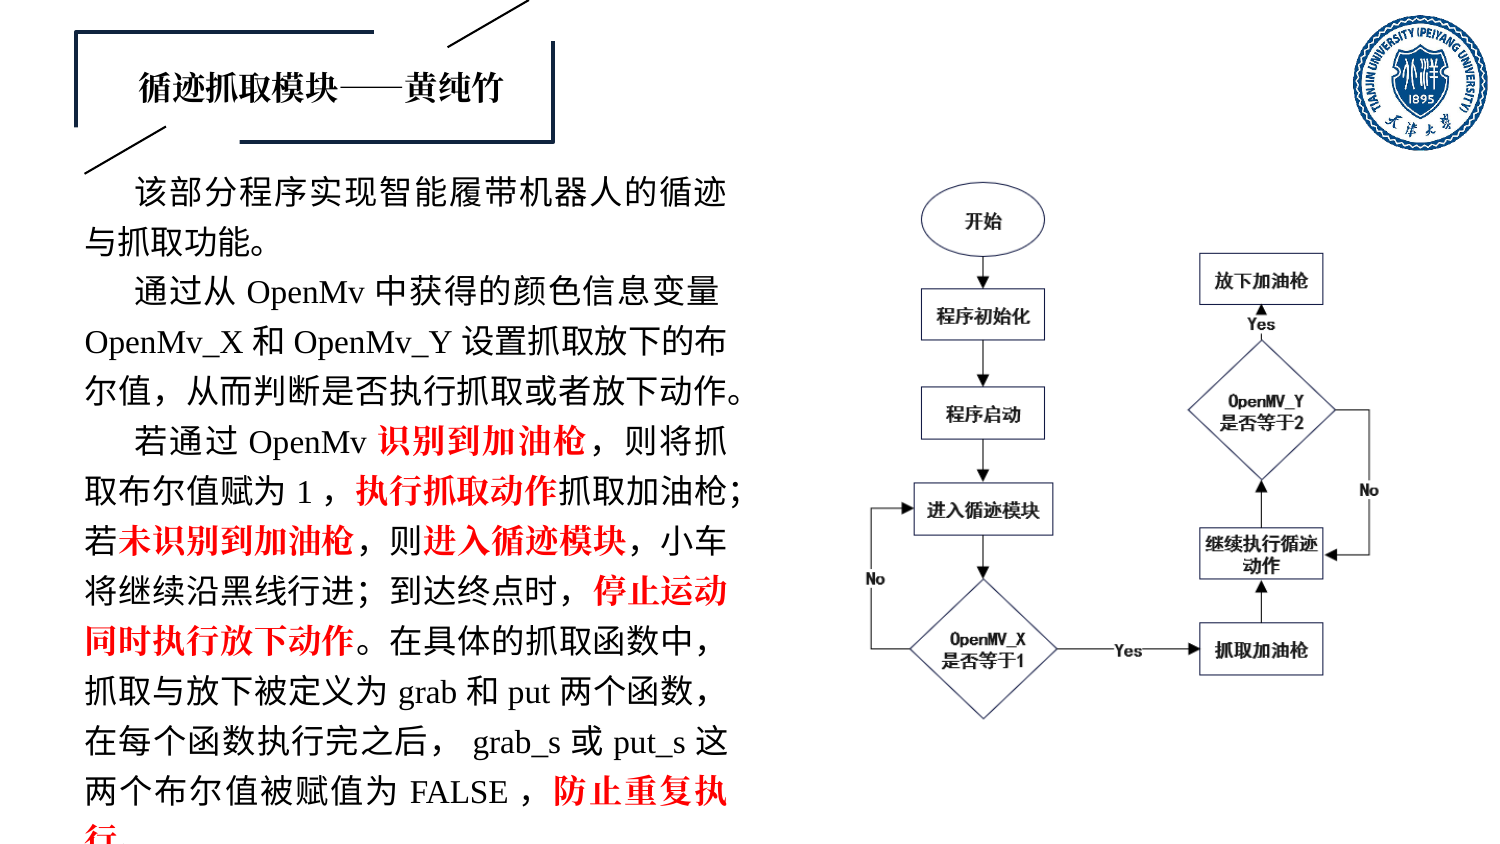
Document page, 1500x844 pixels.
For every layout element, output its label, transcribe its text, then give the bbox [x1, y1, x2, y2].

picture [750, 160, 1436, 735]
picture [1352, 14, 1488, 151]
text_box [0, 0, 644, 175]
text_box 该部分程序实现智能履带机器人的循迹与抓取功能。 通过从OpenMv中获得的颜色信息变量OpenMv_X和OpenMv_Y设置抓取放下的布尔值，从而判断是否执行抓取或者放下动作。 若通过OpenMv识别到加油枪，则将抓取布尔值赋为1，执行抓取动作抓取加油枪；若未识别到加油枪，则进入循迹模块，小车将继续沿黑线行进；到达终点时，停止运动同时执行放下动作。在具体的抓取函数中，抓取与放下被定义为grab和put两个函数，在每个函数执行完之后，grab_s或put_s这两个布尔值被赋值为FALSE，防止重复执行。 [84, 160, 729, 844]
